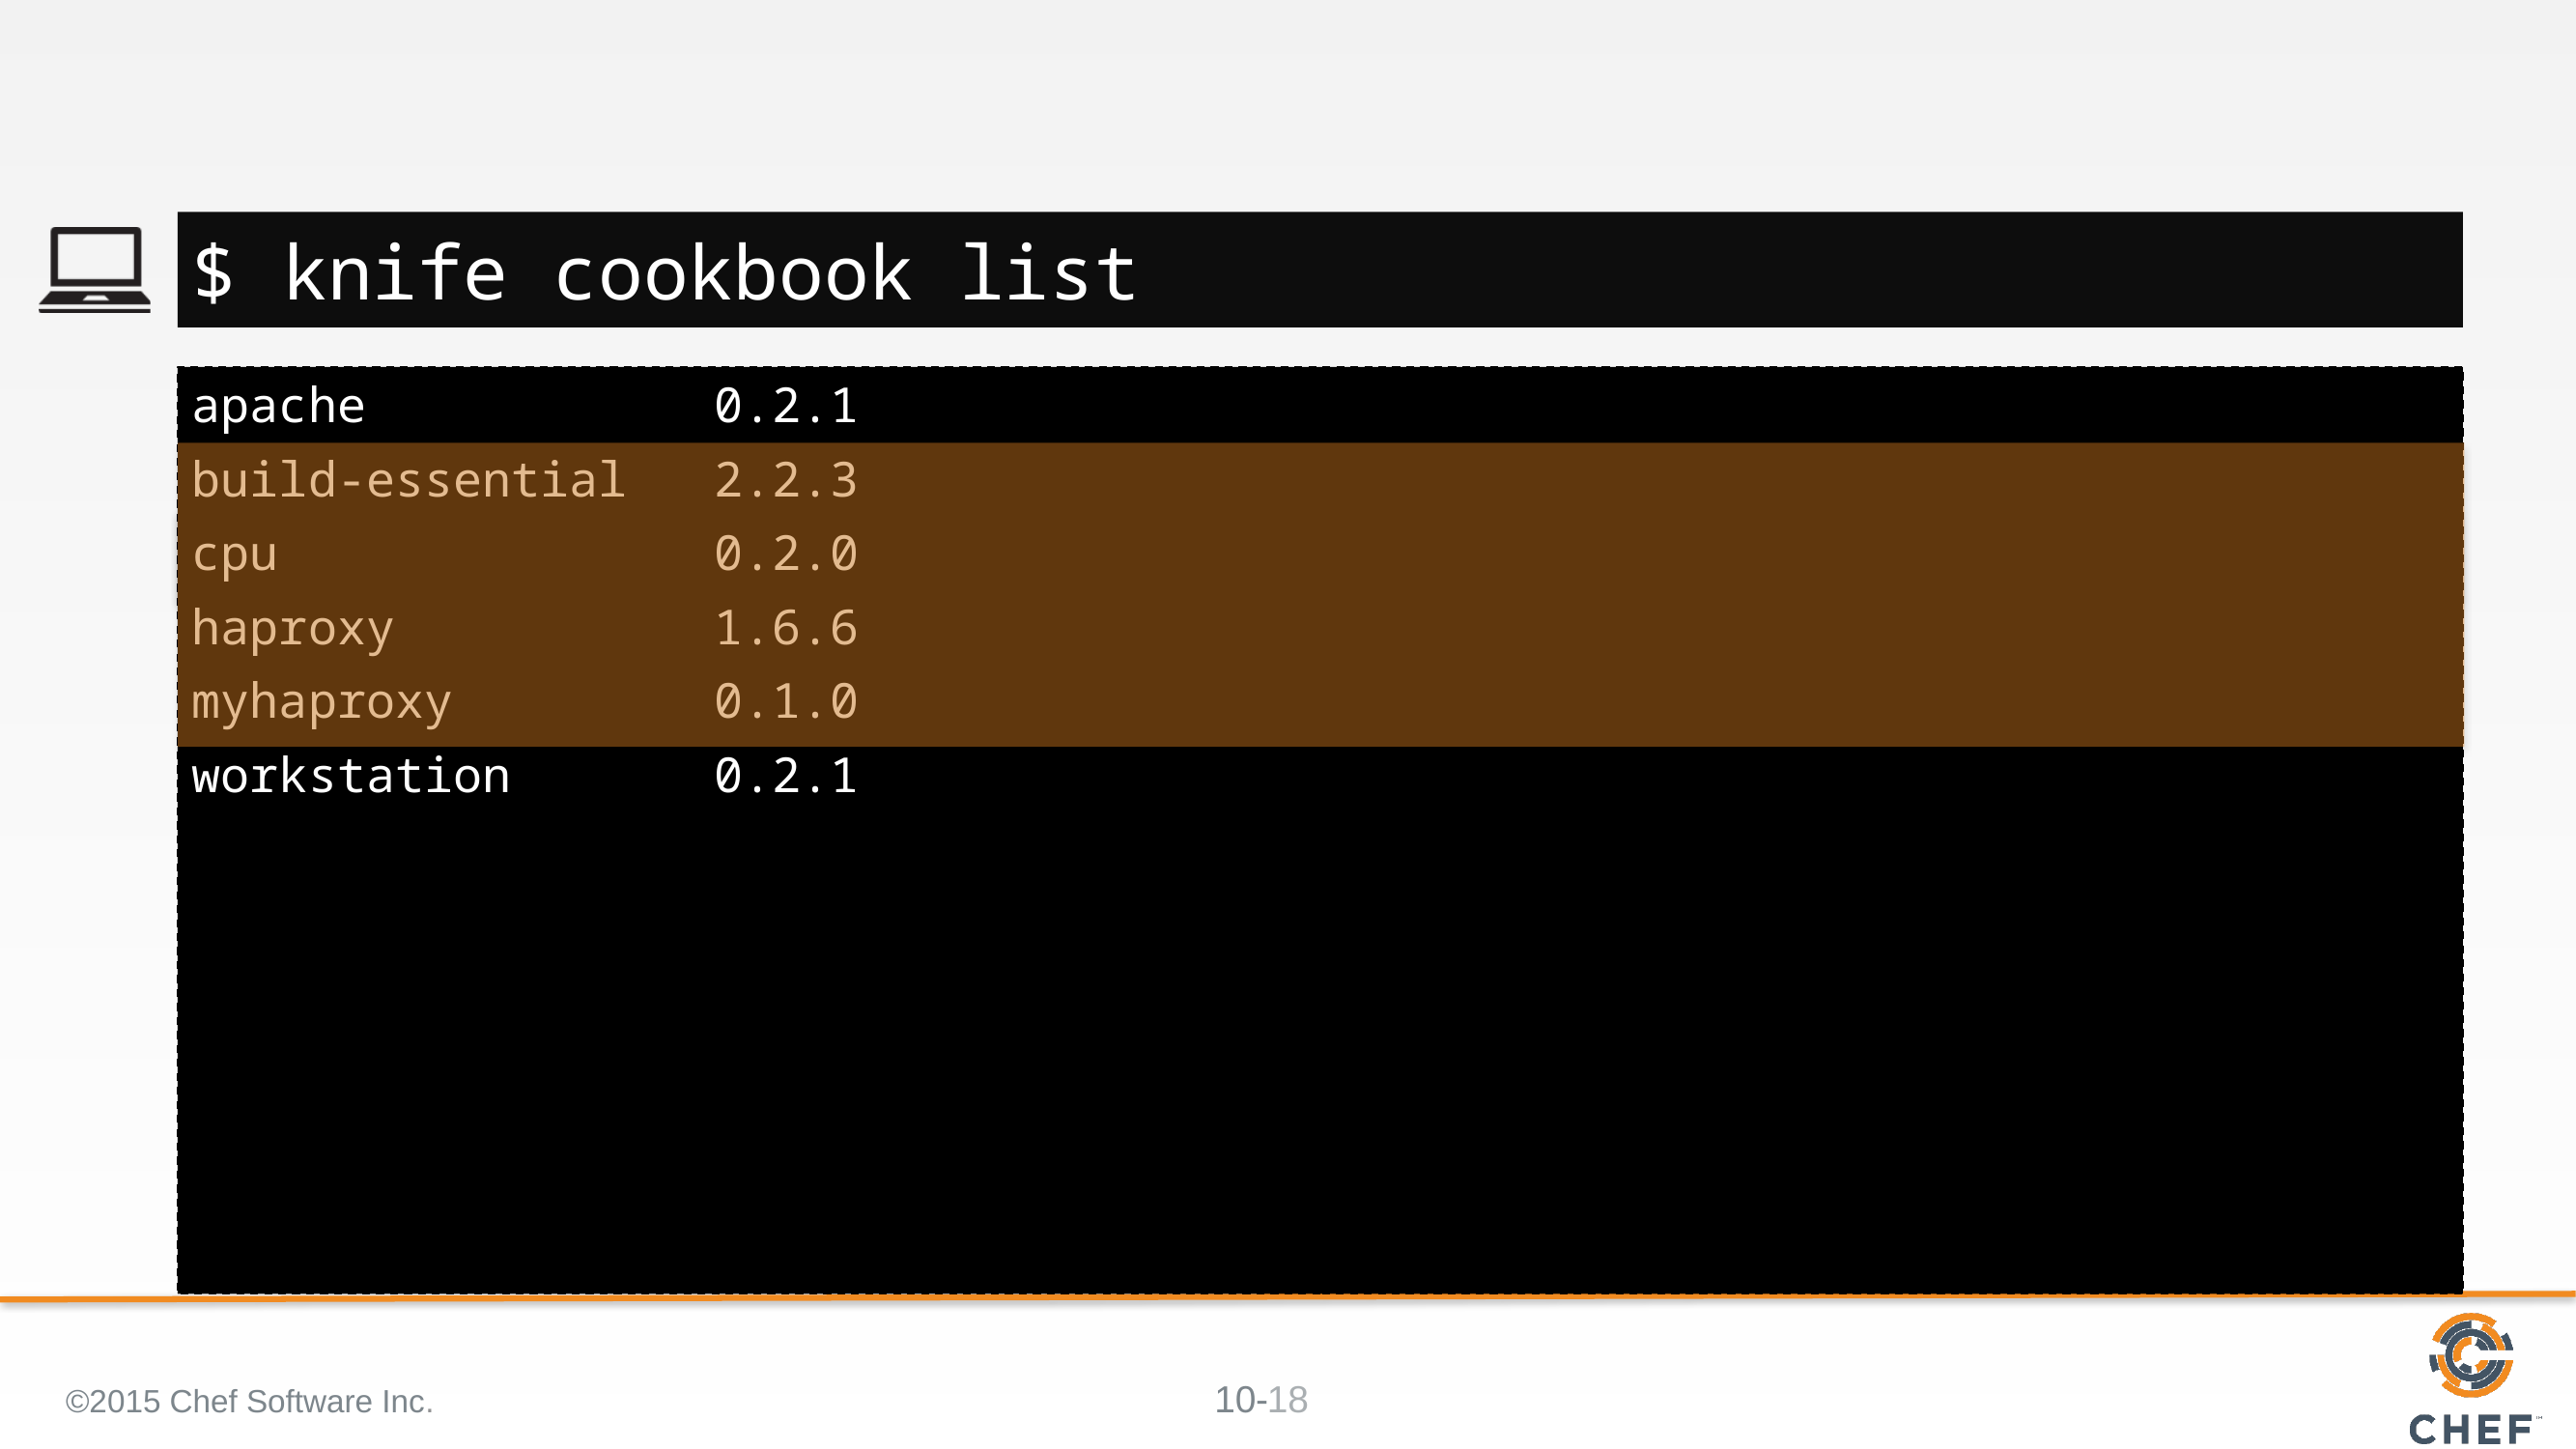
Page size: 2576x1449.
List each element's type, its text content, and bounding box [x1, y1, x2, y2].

list apache 0.2.1 build-essential 2.2.3 cpu 0.2.0 haproxy 1.6.6 myhaproxy 0.1.0 workstation 0.2.1 [177, 755, 2464, 1294]
picture [2399, 1297, 2550, 1449]
footer ©2015 Chef Software Inc. [51, 1359, 952, 1440]
text_box [177, 442, 2465, 748]
slide_number 18 [998, 1359, 1578, 1437]
list apache 0.2.1 build-essential 2.2.3 cpu 0.2.0 haproxy 1.6.6 myhaproxy 0.1.0 workstation 0.2.1 [177, 366, 2464, 440]
list $ knife cookbook list [177, 212, 2463, 327]
